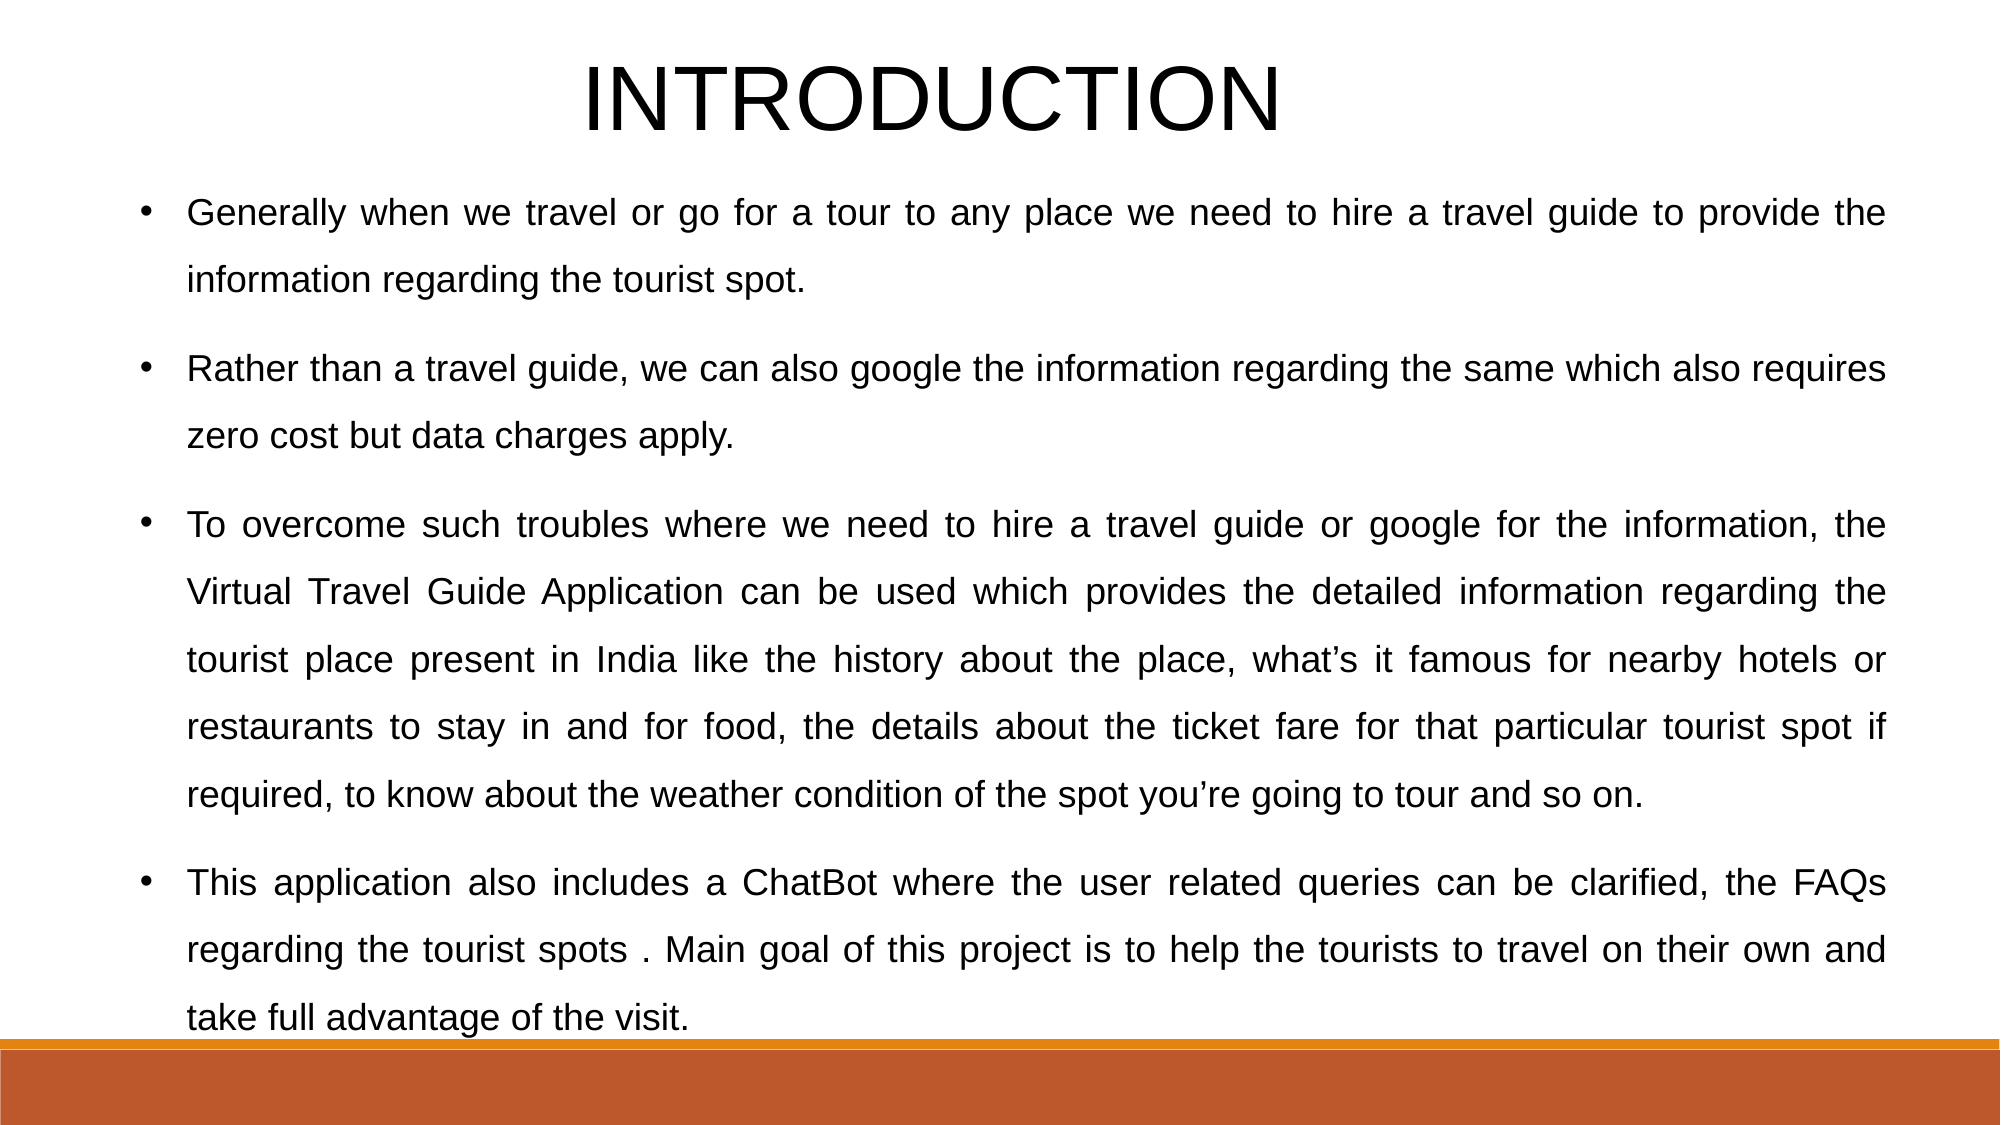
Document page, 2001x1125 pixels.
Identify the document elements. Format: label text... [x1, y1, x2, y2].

text_box Generally when we travel or go for a tour to any place we need to hire a travel guide to provide the information regarding the tourist spot. Rather than a travel guide, we can also google the information regarding the same which also requires zero cost but data charges apply. To overcome such troubles where we need to hire a travel guide or google for the information, the Virtual Travel Guide Application can be used which provides the detailed information regarding the tourist place present in India like the history about the place, what’s it famous for nearby hotels or restaurants to stay in and for food, the details about the ticket fare for that particular tourist spot if required, to know about the weather condition of the spot you’re going to tour and so on. This application also includes a ChatBot where the user related queries can be clarified, the FAQs regarding the tourist spots . Main goal of this project is to help the tourists to travel on their own and take full advantage of the visit. [125, 157, 1903, 1125]
text_box INTRODUCTION [56, 31, 1934, 157]
